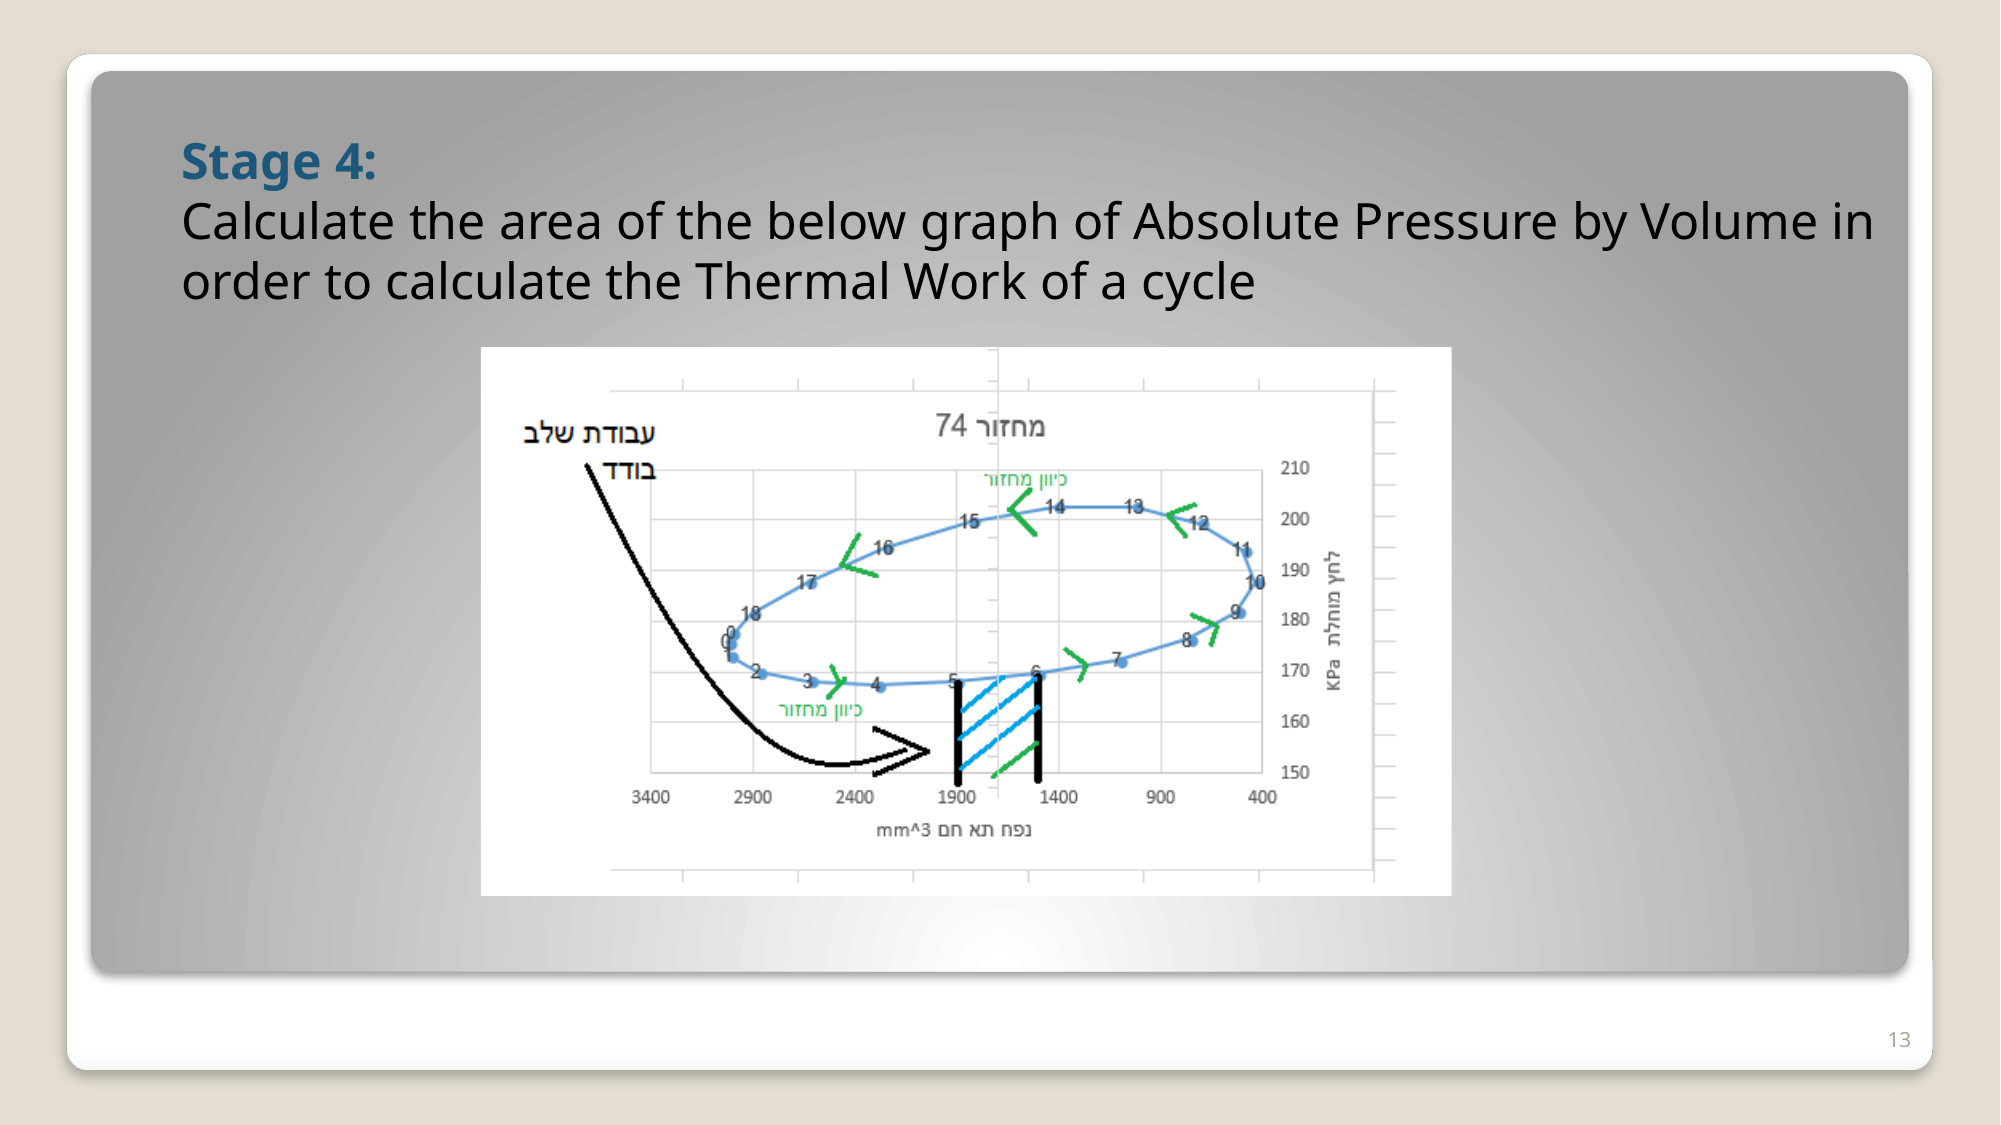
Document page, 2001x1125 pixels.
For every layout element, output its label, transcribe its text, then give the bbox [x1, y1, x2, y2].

picture [480, 347, 1452, 896]
text_box Stage 4: Calculate the area of the below graph of Absolute Pressure by Volume in order to calculate the Thermal Work of a cycle [166, 121, 1892, 317]
slide_number 13 [1825, 1002, 1926, 1063]
